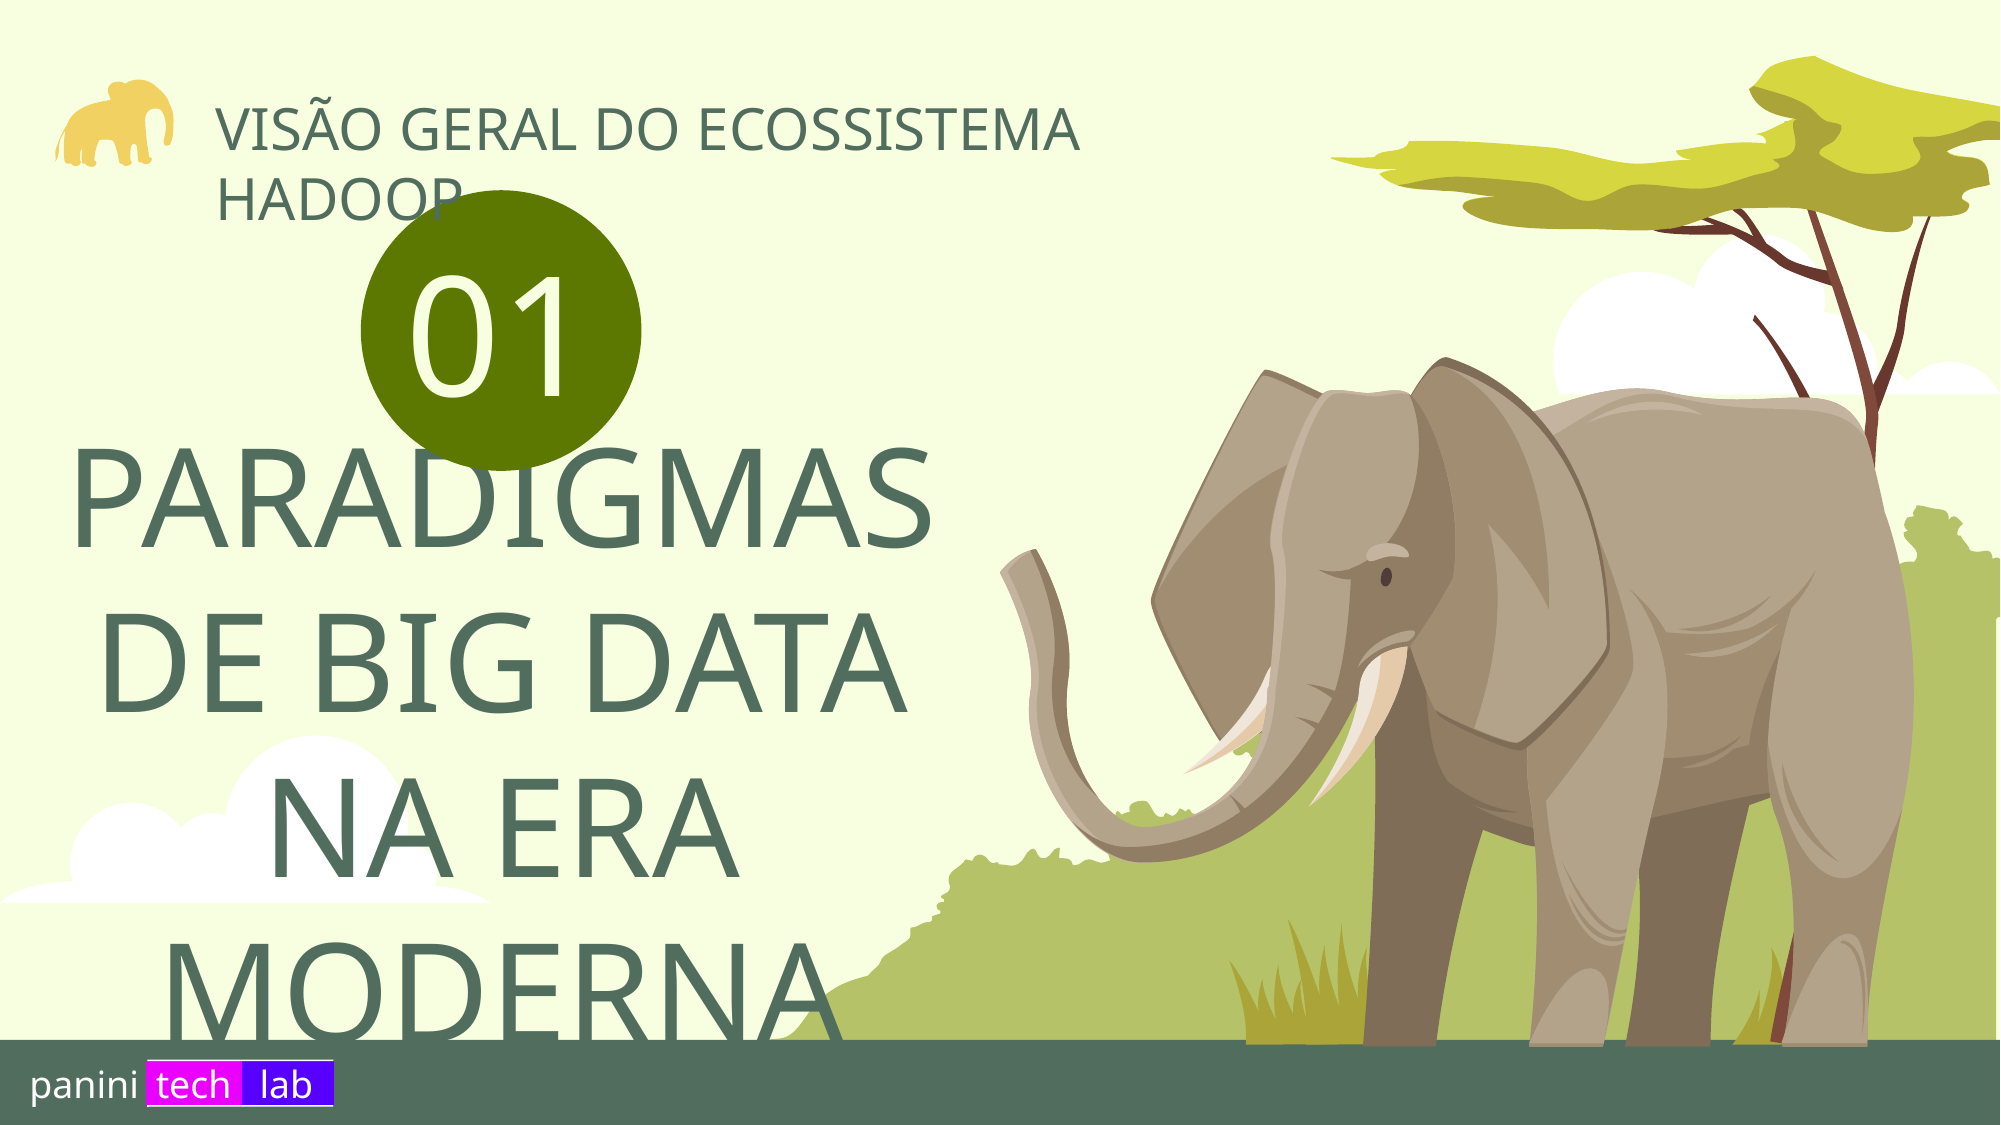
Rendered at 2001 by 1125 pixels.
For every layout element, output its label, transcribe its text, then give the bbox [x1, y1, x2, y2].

text_box [0, 1039, 2000, 1125]
text_box [626, 266, 642, 395]
text_box [395, 423, 607, 471]
text_box [395, 208, 607, 238]
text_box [14, 1052, 340, 1115]
text_box [54, 79, 174, 167]
text_box [360, 267, 376, 394]
title PARADIGMAS DE BIG DATA NA ERA MODERNA [36, 519, 967, 961]
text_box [999, 55, 2000, 1047]
text_box 01 [376, 238, 626, 423]
text_box VISÃO GERAL DO ECOSSISTEMA HADOOP [195, 72, 994, 208]
